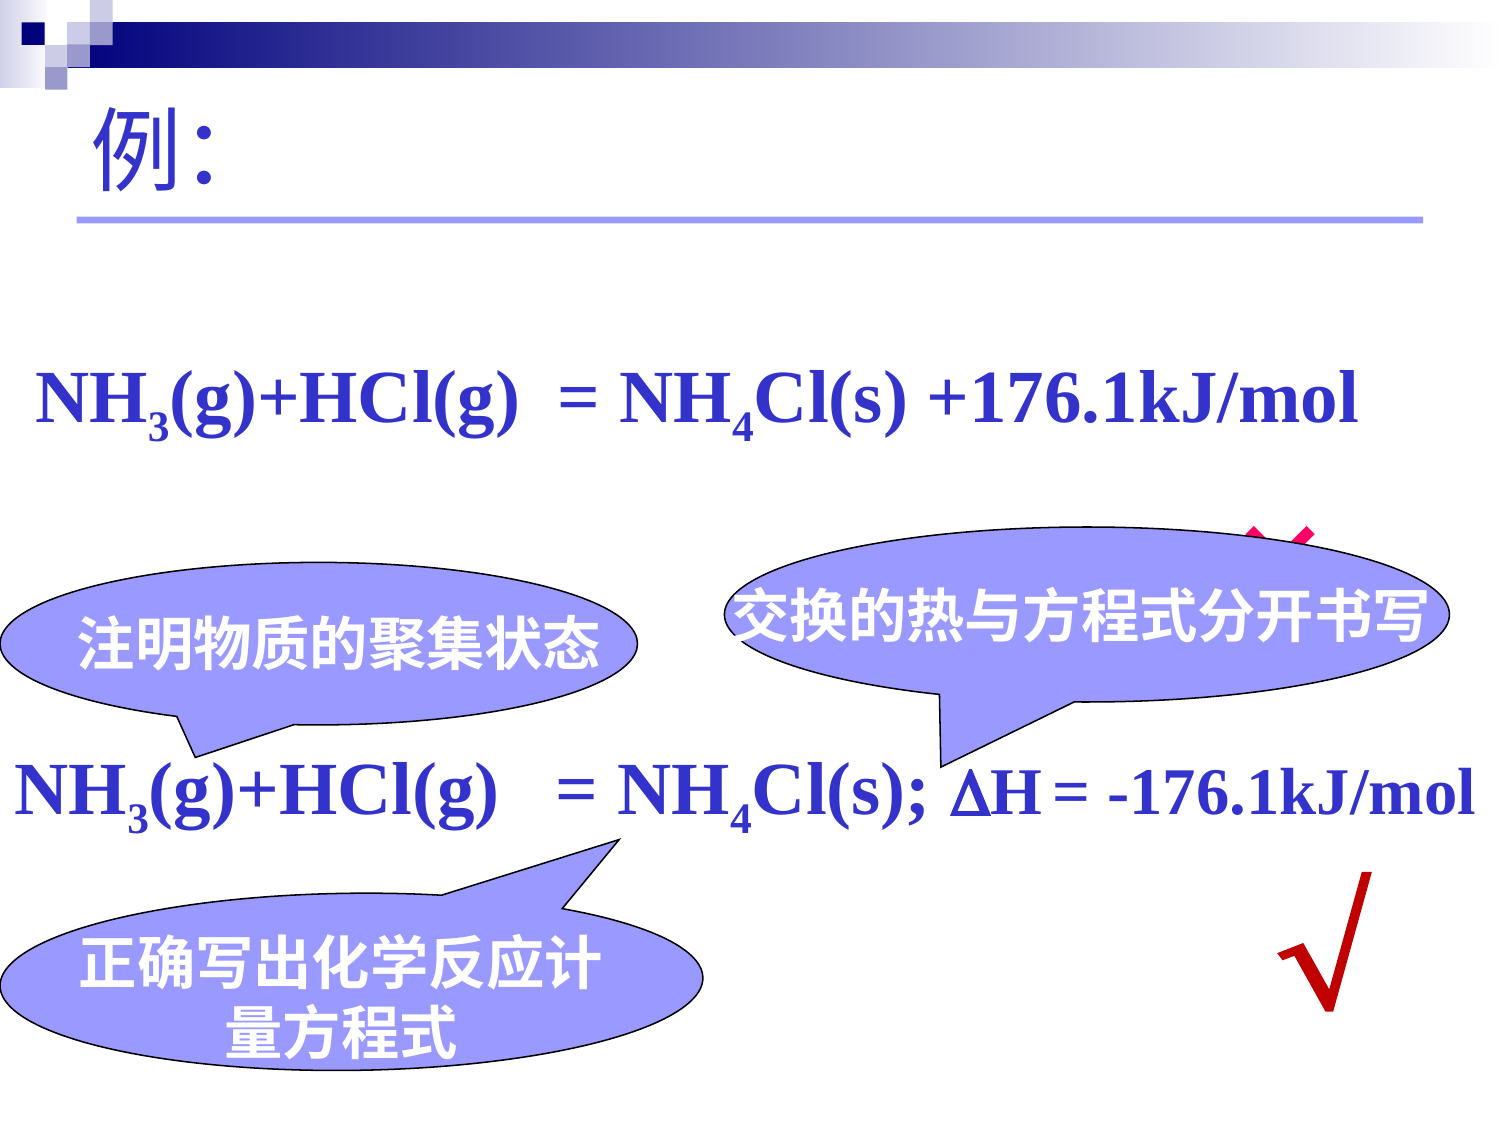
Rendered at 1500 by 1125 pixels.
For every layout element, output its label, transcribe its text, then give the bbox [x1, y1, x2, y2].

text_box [0, 892, 704, 1074]
text_box NH3(g)+HCl(g) = NH4Cl(s) +176.1kJ/mol × NH3(g)+HCl(g) = NH4Cl(s); H = -176.1kJ/mol  [0, 231, 1500, 1050]
title 例： [75, 75, 1425, 220]
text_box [715, 526, 1450, 703]
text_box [0, 562, 638, 726]
